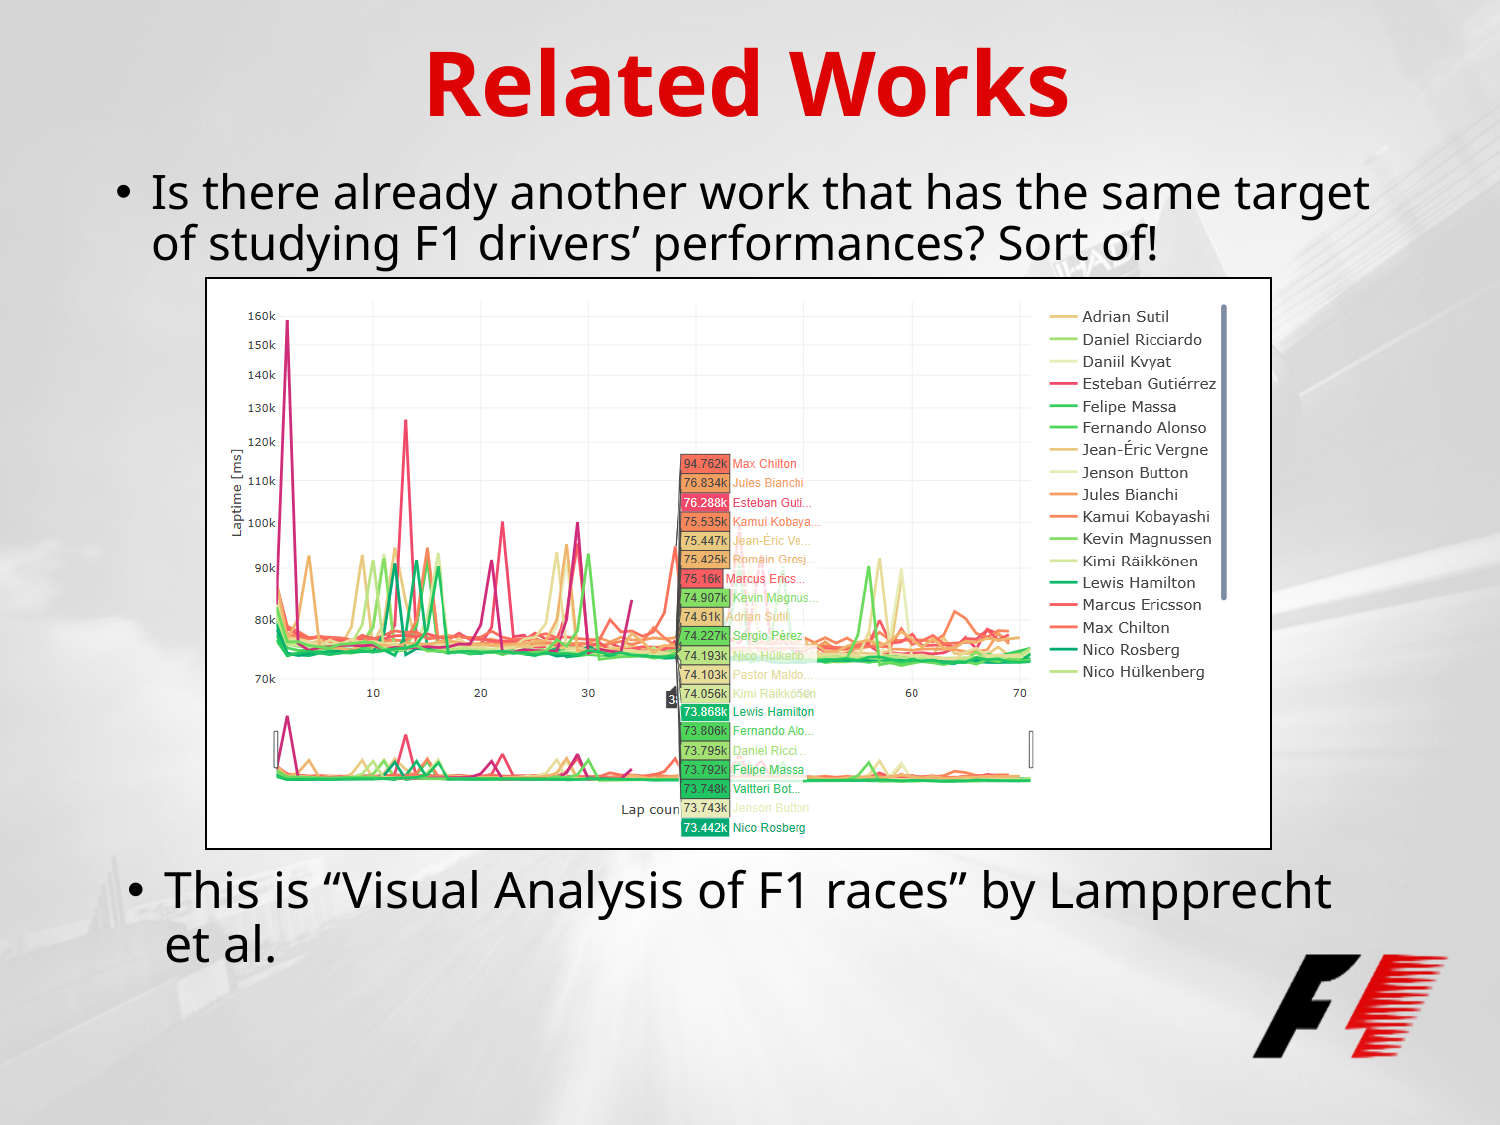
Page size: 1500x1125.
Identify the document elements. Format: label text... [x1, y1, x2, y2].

list Is there already another work that has the same target of studying F1 drivers’ performances? Sort of! [100, 160, 1395, 279]
title Related Works [100, 30, 1395, 144]
text_box This is “Visual Analysis of F1 races” by Lampprecht et al. [112, 857, 1406, 1000]
picture [0, 0, 1500, 1125]
